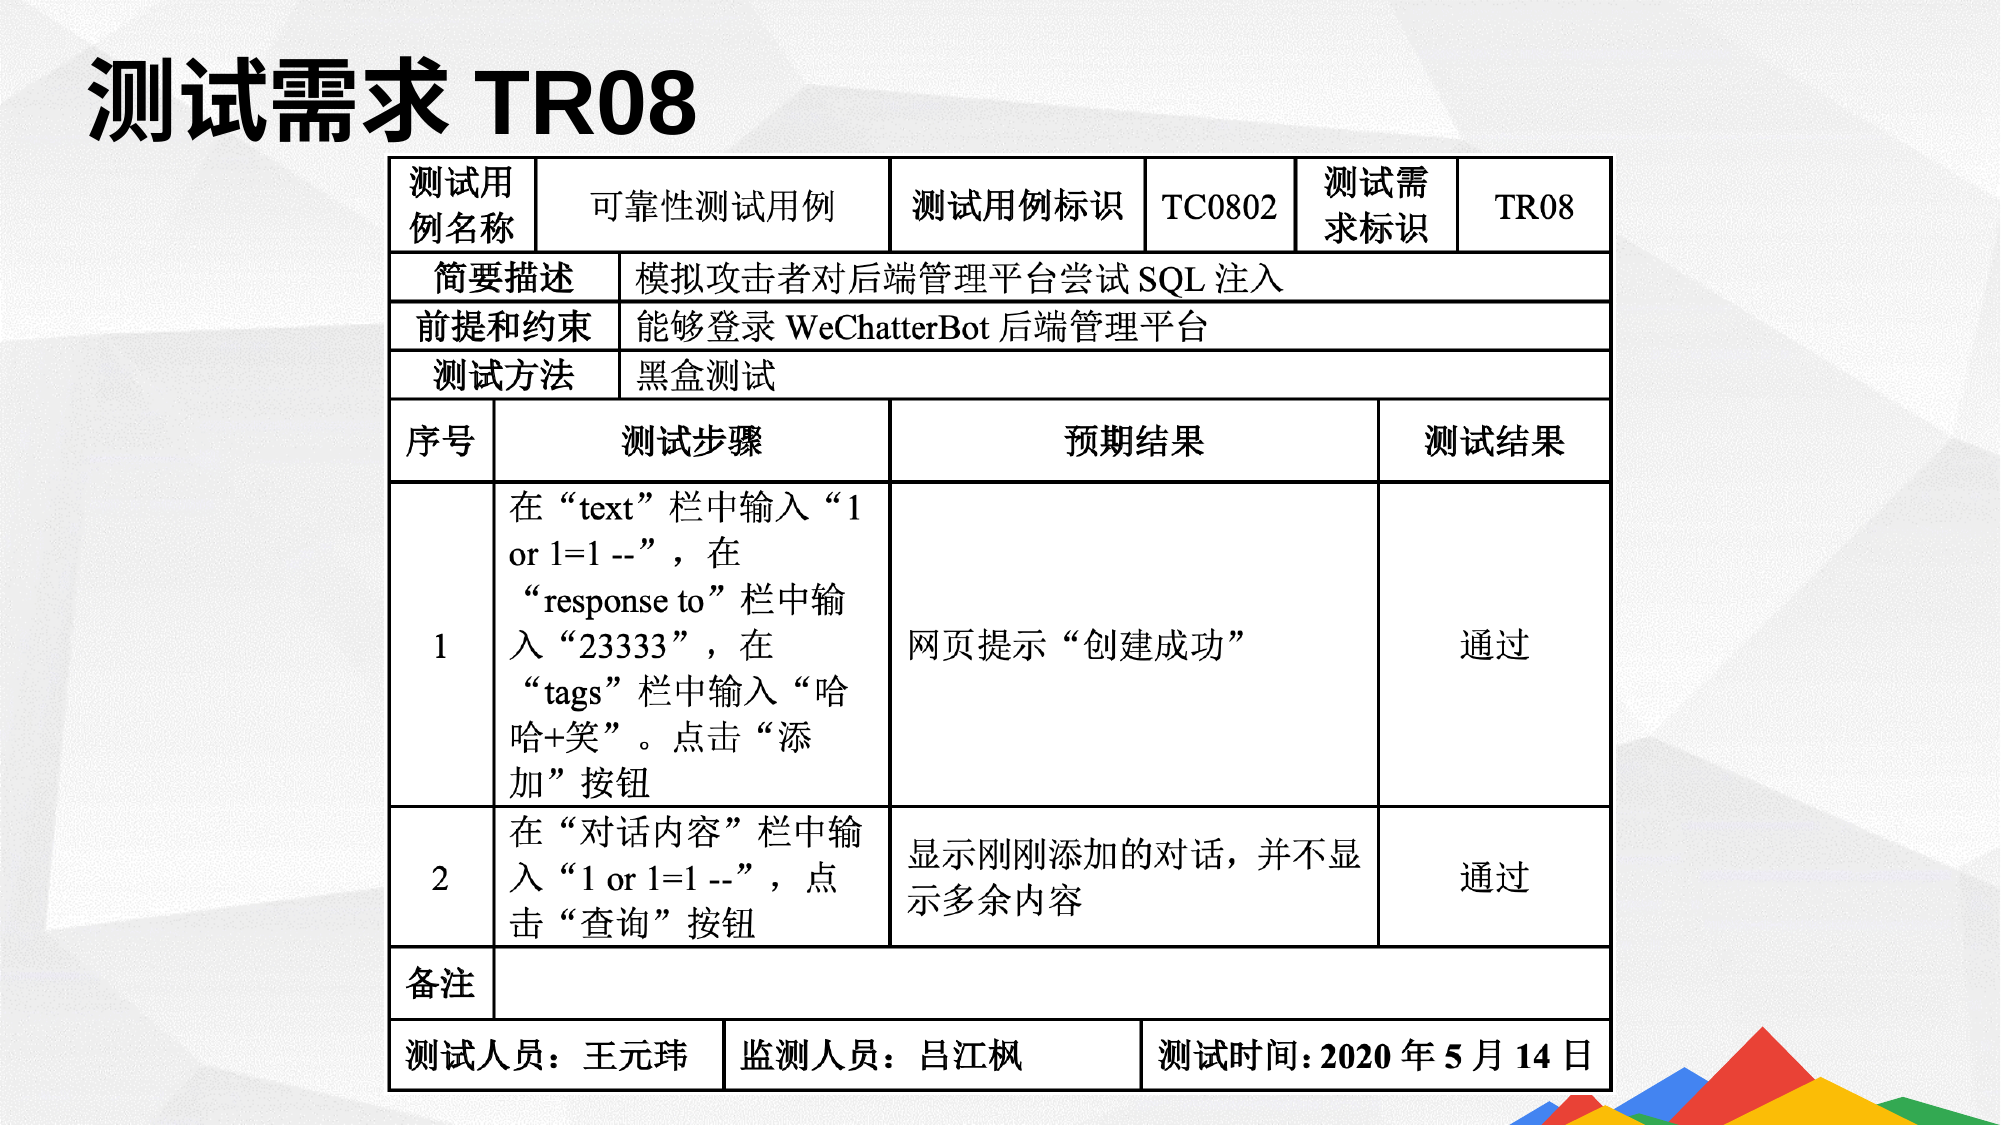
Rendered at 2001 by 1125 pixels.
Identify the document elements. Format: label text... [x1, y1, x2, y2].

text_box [1509, 1026, 2000, 1125]
picture [0, 0, 2001, 1125]
text_box 测试需求TR08 [70, 35, 731, 162]
